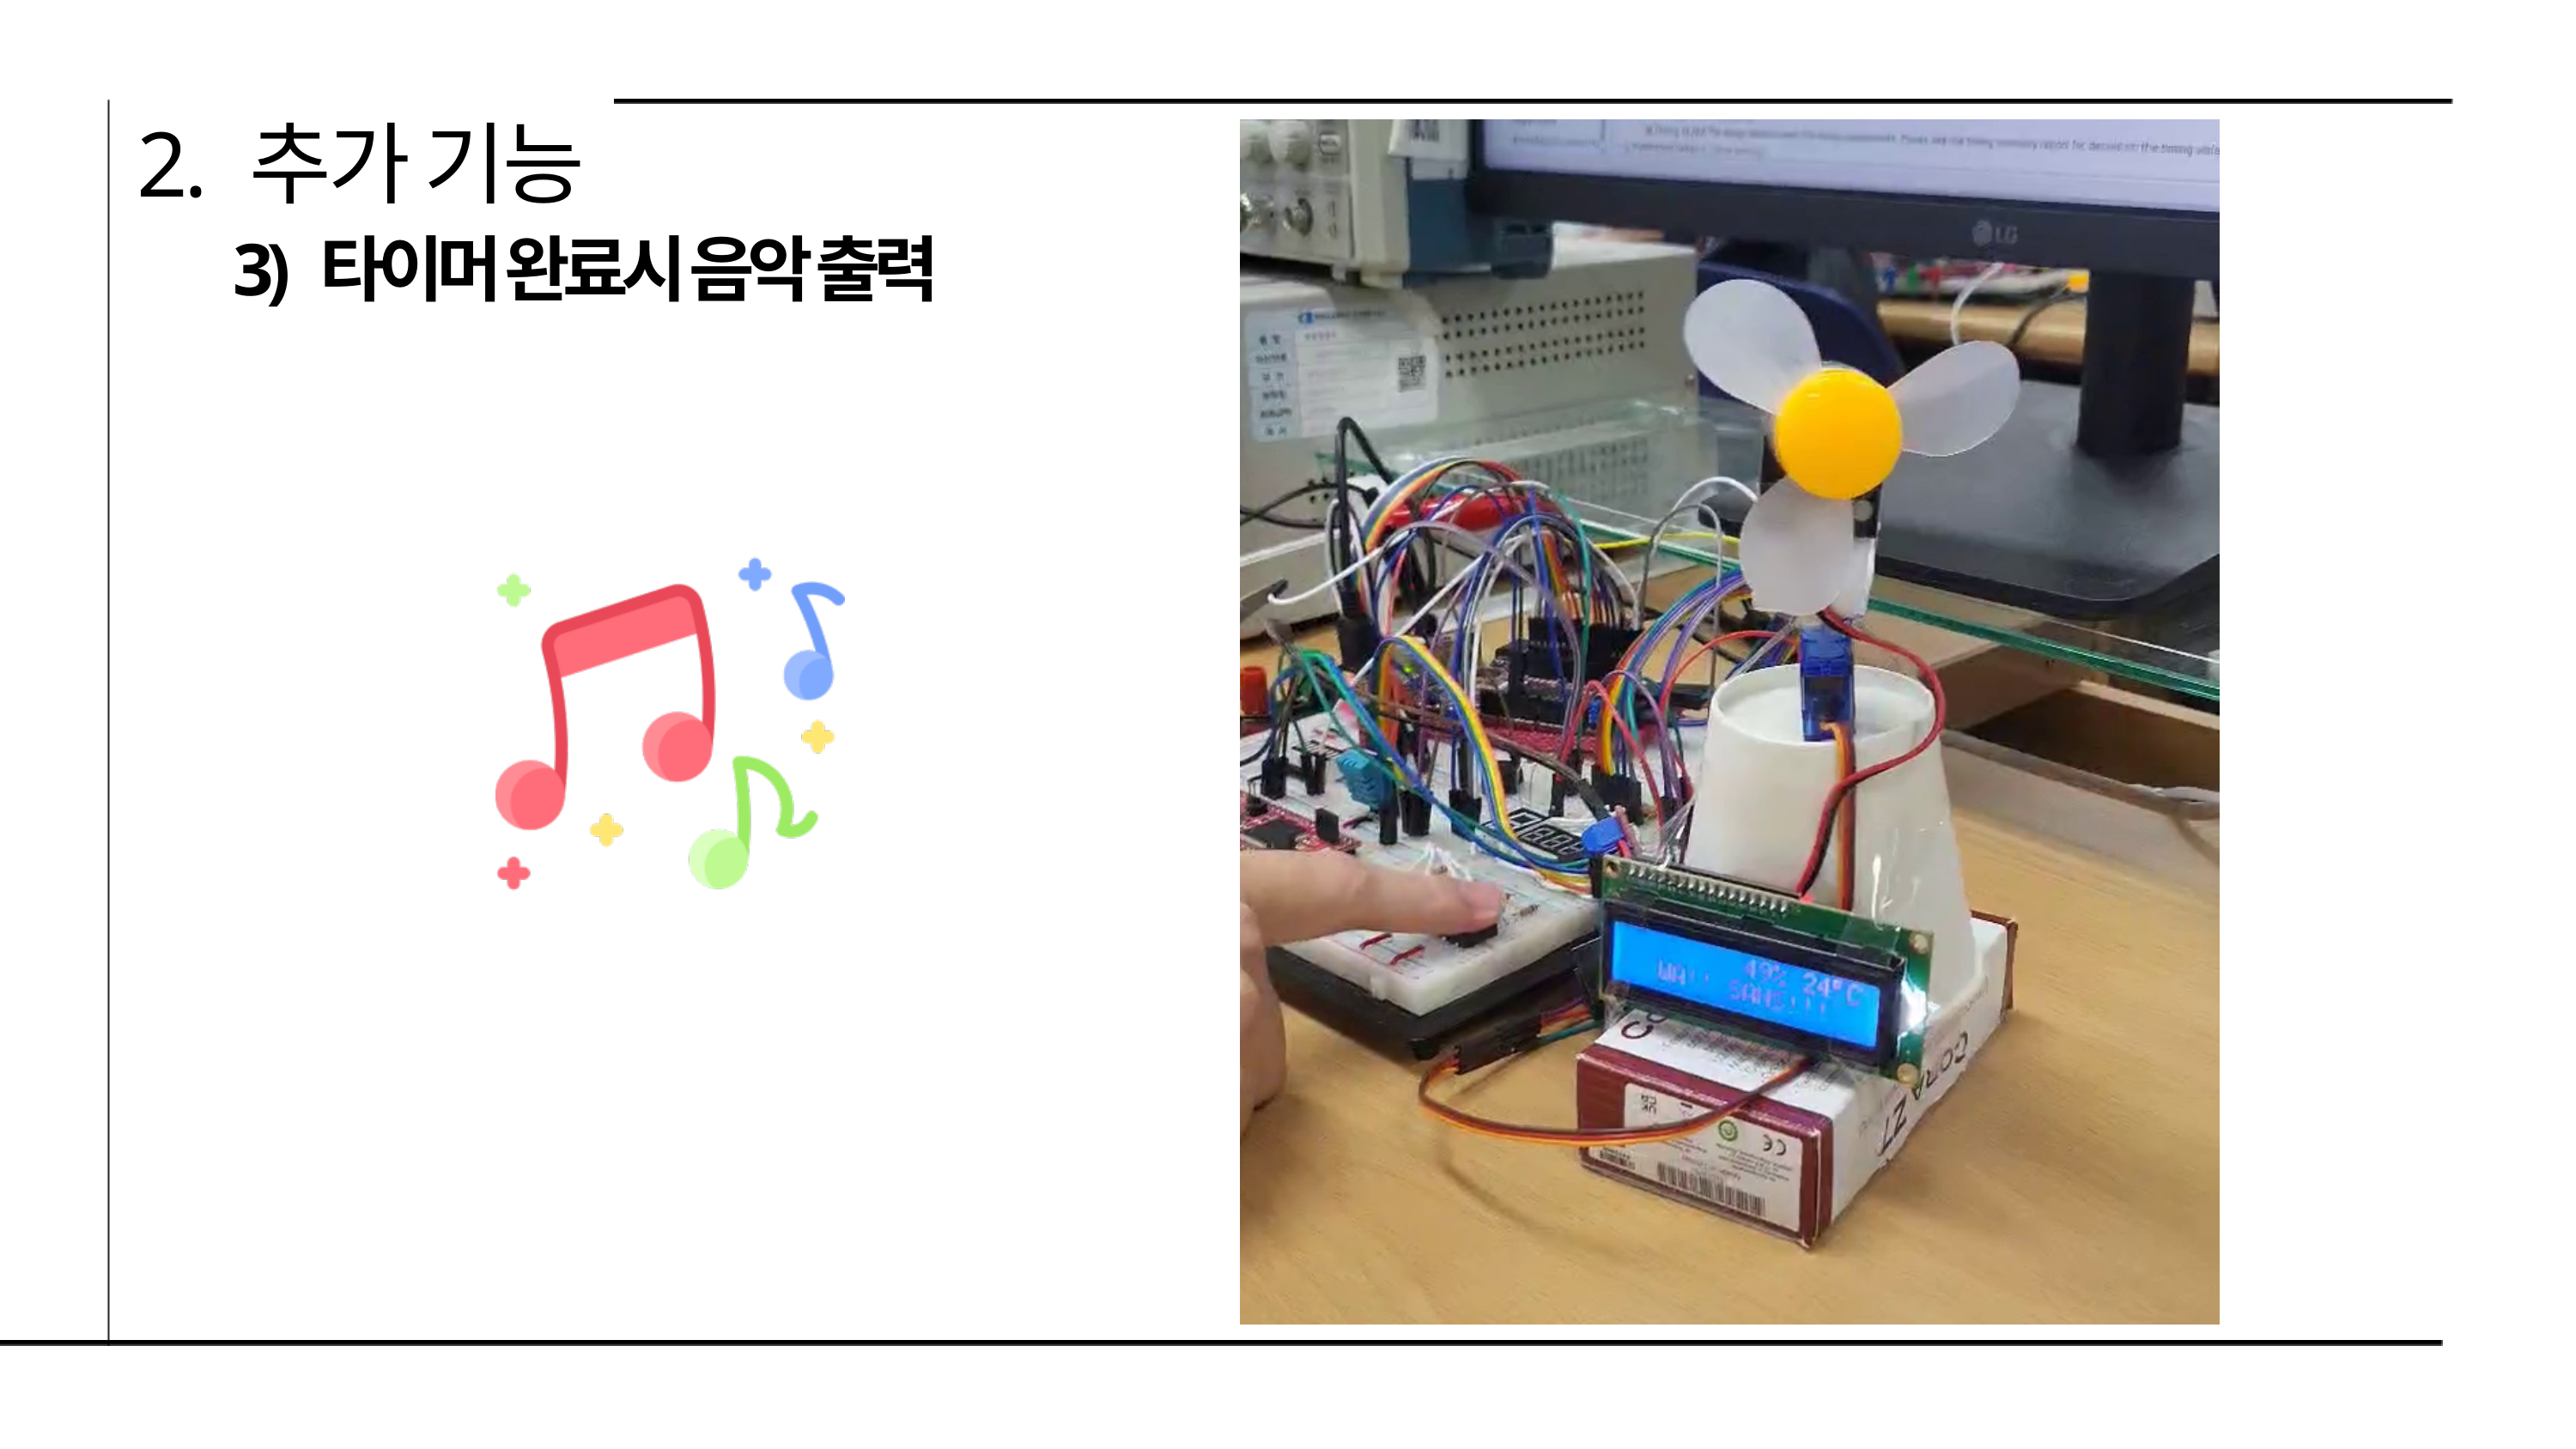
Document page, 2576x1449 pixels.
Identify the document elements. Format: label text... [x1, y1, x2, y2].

text_box 2. 추가 기능 [124, 101, 841, 221]
text_box 3) 타이머 완료시 음악 출력 [220, 217, 1235, 317]
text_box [495, 549, 845, 899]
picture [1239, 118, 2220, 1325]
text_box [0, 1340, 2443, 1346]
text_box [614, 98, 2454, 105]
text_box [0, 720, 491, 724]
